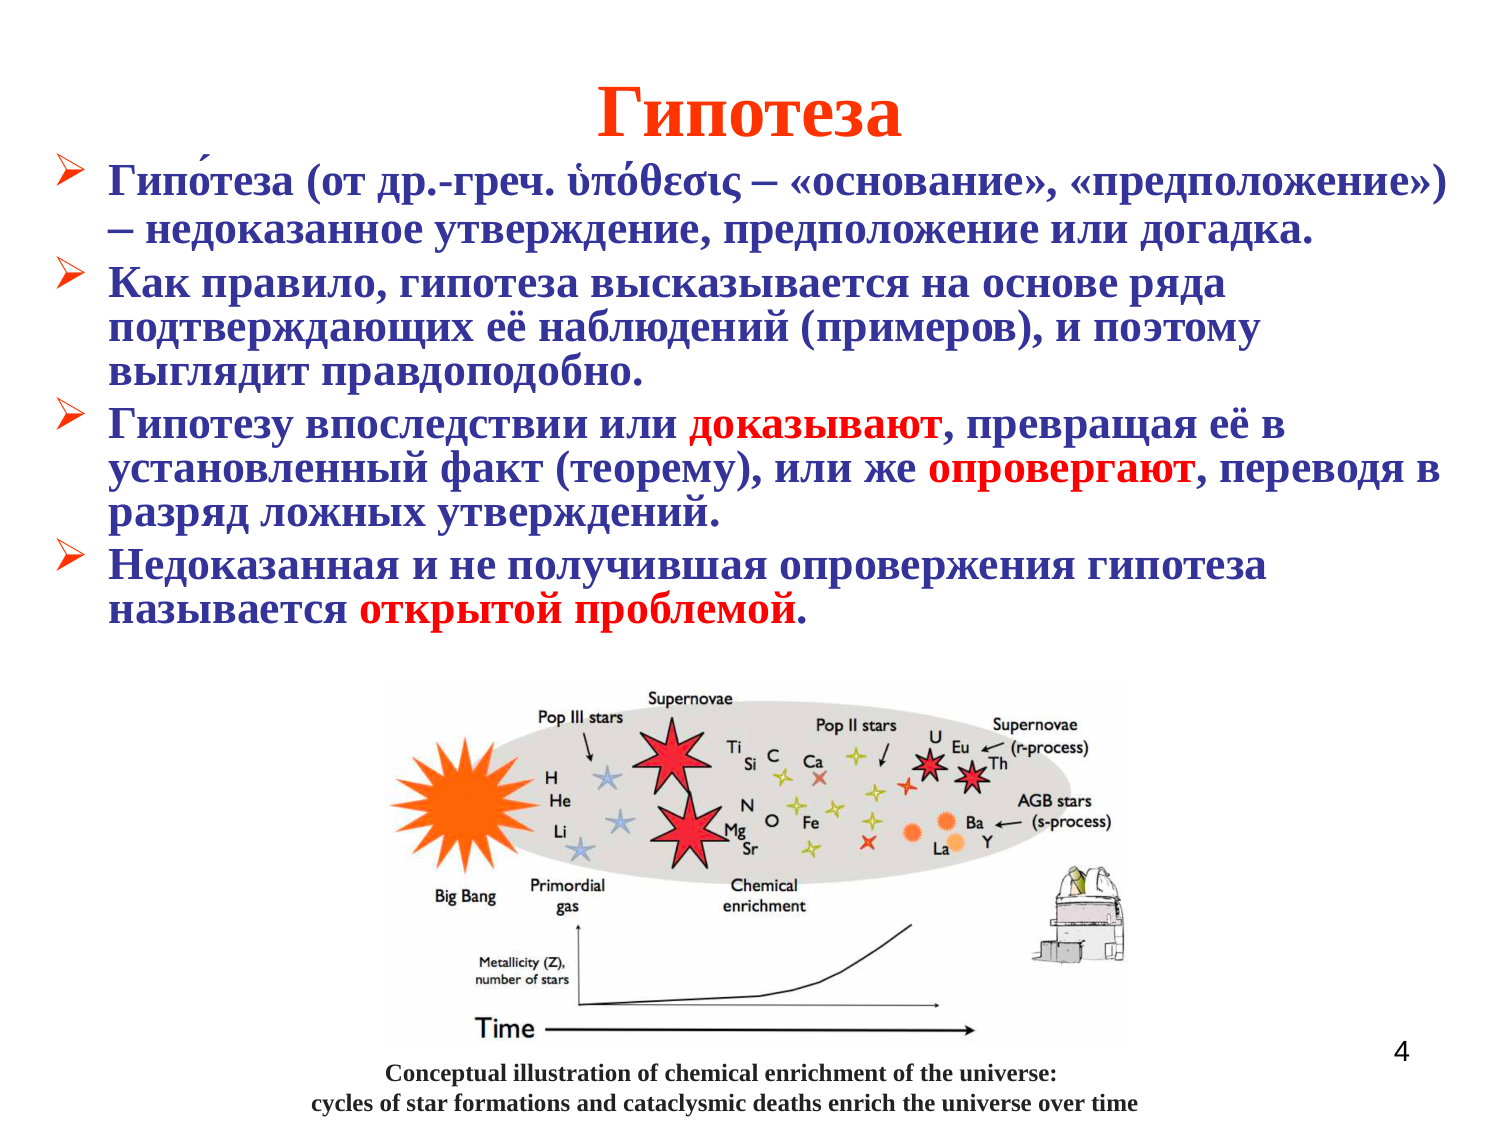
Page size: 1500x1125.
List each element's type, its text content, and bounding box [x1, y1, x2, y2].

slide_number 4 [1133, 1024, 1426, 1103]
list Гипо́теза (от др.-греч. ὑπόθεσις – «основание», «предположение») – недоказанное утверждение, предположение или догадка. Как правило, гипотеза высказывается на основе ряда подтверждающих её наблюдений (примеров), и поэтому выглядит правдоподобно. Гипотезу впоследствии или доказывают, превращая её в установленный факт (теорему), или же опровергают, переводя в разряд ложных утверждений. Недоказанная и не получившая опровержения гипотеза называется открытой проблемой. [37, 149, 1475, 690]
text_box Conceptual illustration of chemical enrichment of the universe: cycles of star formations and cataclysmic deaths enrich the universe over time [150, 1049, 1300, 1124]
title Гипотеза [75, 50, 1425, 149]
picture [380, 682, 1132, 1045]
